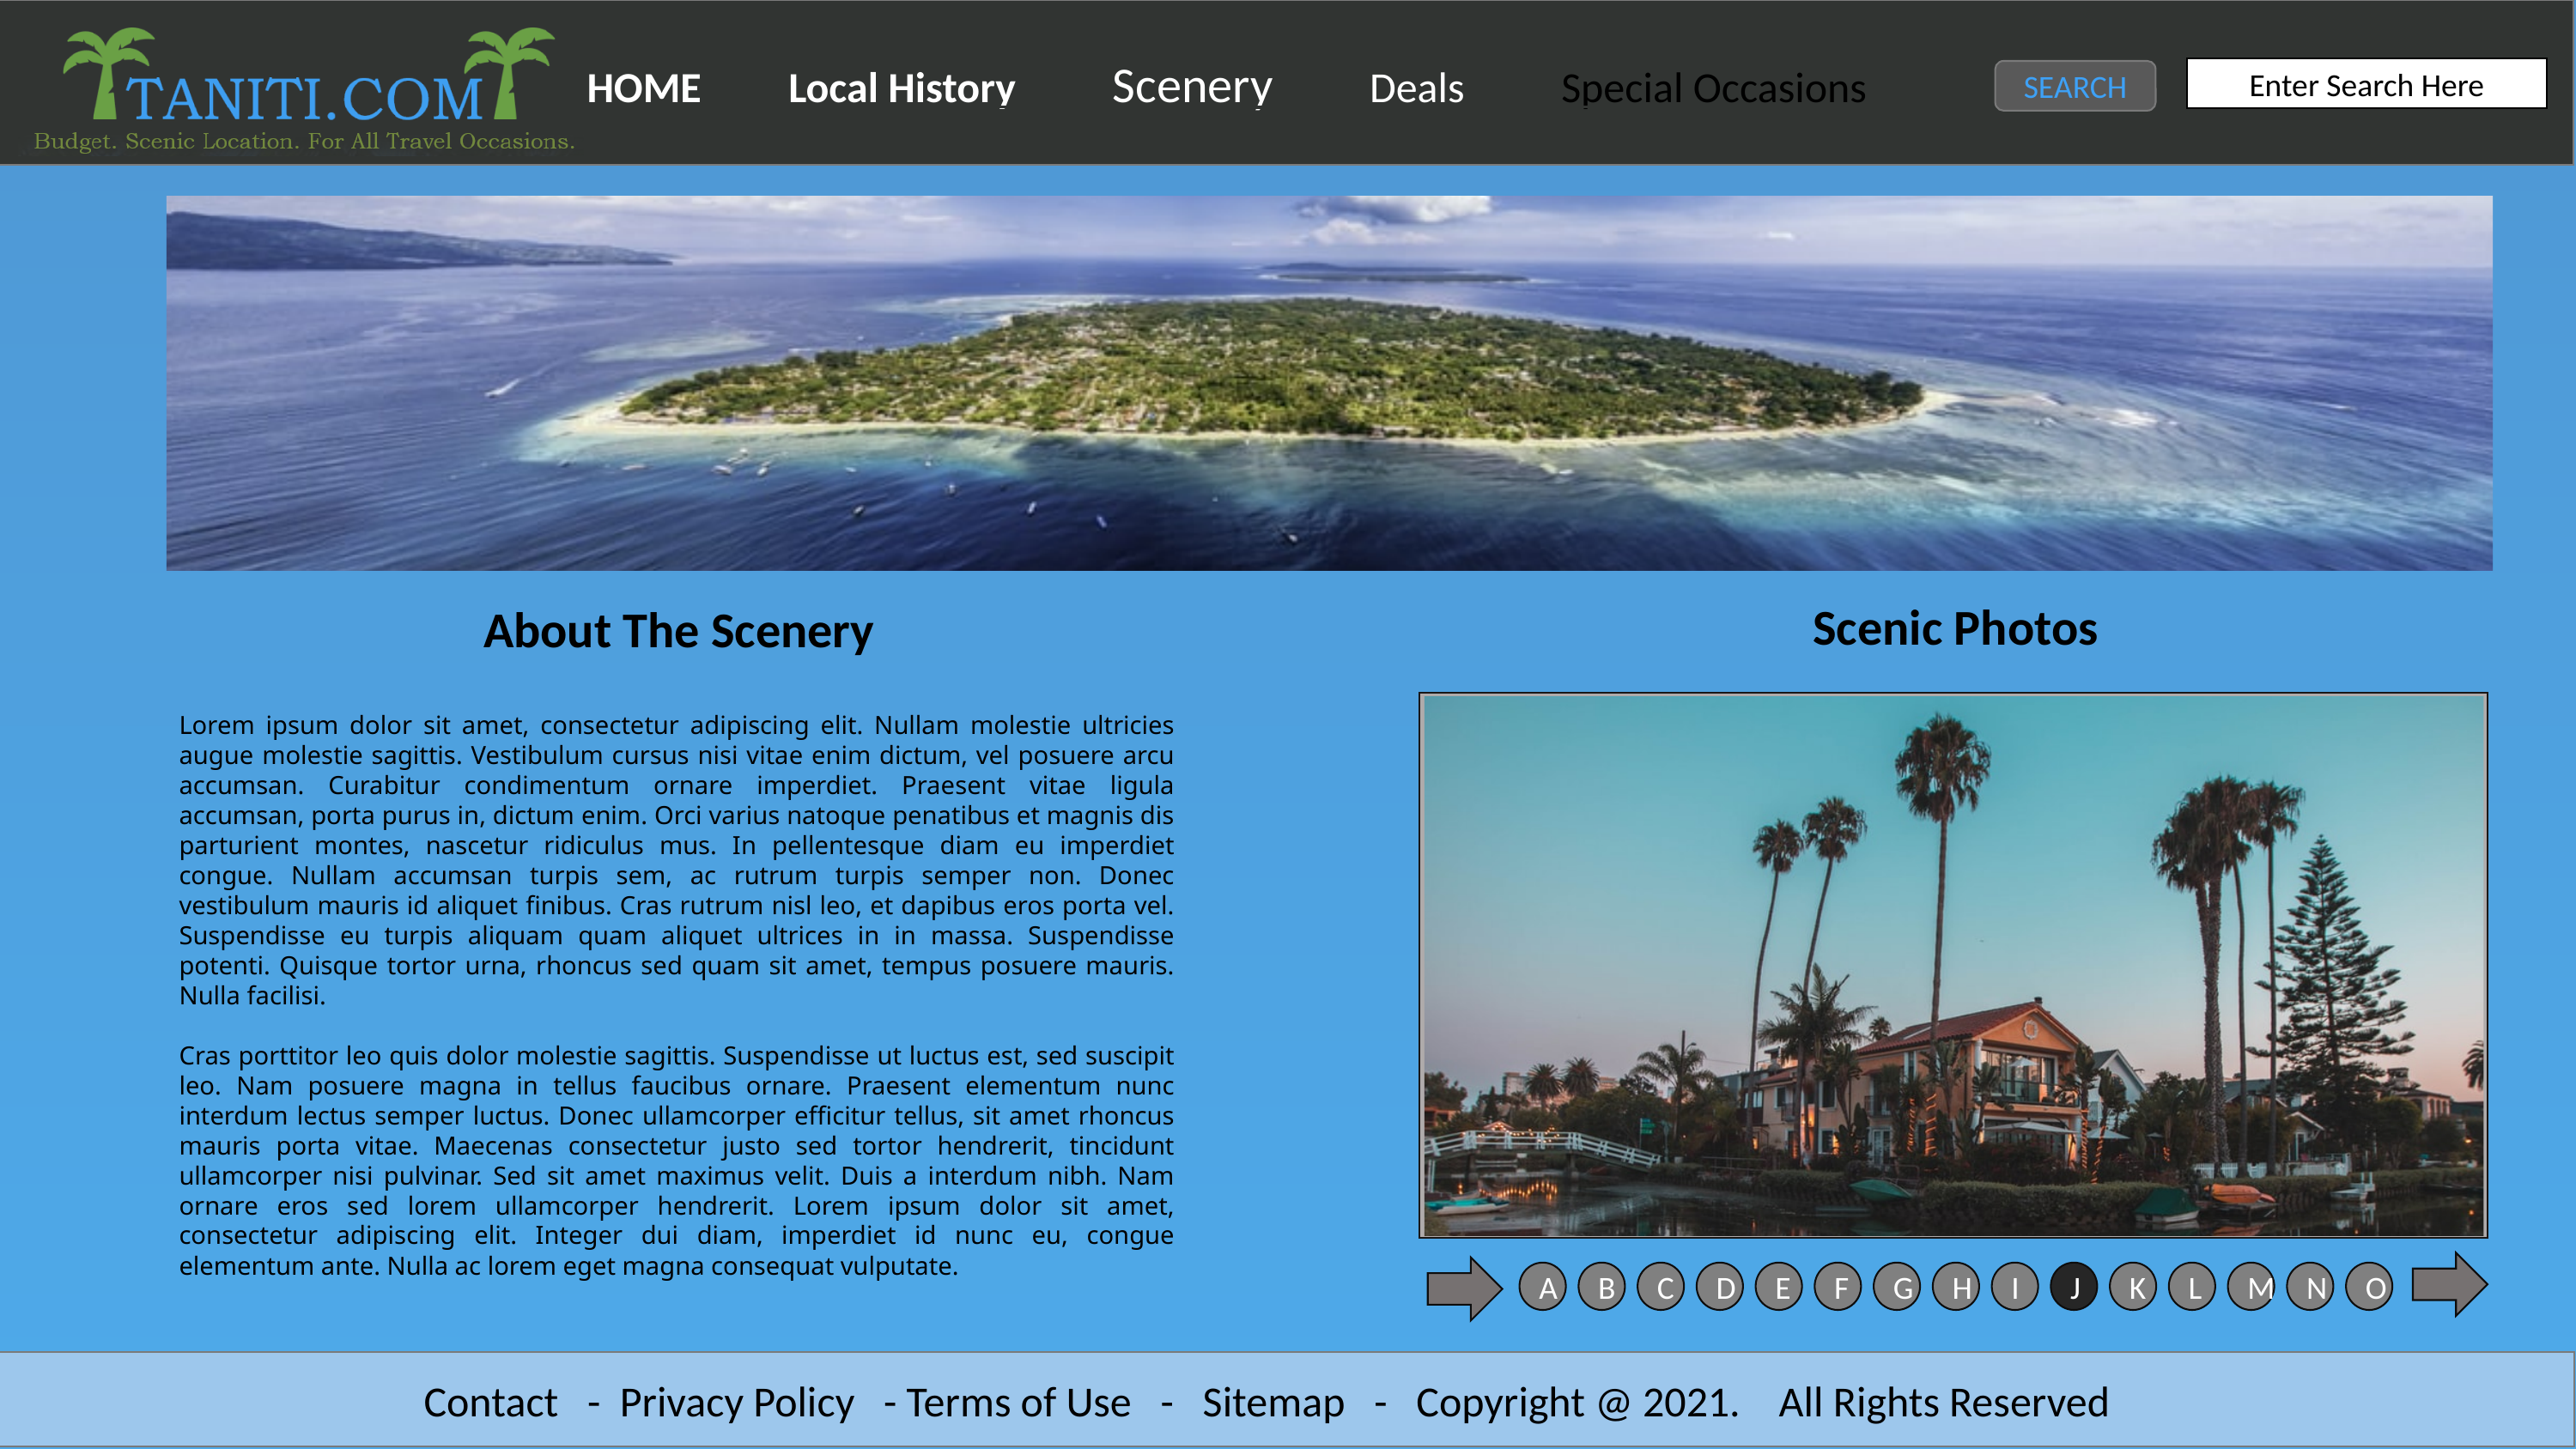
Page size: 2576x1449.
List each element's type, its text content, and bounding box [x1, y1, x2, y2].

text_box About The Scenery [124, 591, 1234, 664]
text_box [1419, 692, 2488, 1239]
text_box Lorem ipsum dolor sit amet, consectetur adipiscing elit. Nullam molestie ultricies augue molestie sagittis. Vestibulum cursus nisi vitae enim dictum, vel posuere arcu accumsan. Curabitur condimentum ornare imperdiet. Praesent vitae ligula accumsan, porta purus in, dictum enim. Orci varius natoque penatibus et magnis dis parturient montes, nascetur ridiculus mus. In pellentesque diam eu imperdiet congue. Nullam accumsan turpis sem, ac rutrum turpis semper non. Donec vestibulum mauris id aliquet finibus. Cras rutrum nisl leo, et dapibus eros porta vel. Suspendisse eu turpis aliquam quam aliquet ultrices in in massa. Suspendisse potenti. Quisque tortor urna, rhoncus sed quam sit amet, tempus posuere mauris. Nulla facilisi. Cras porttitor leo quis dolor molestie sagittis. Suspendisse ut luctus est, sed suscipit leo. Nam posuere magna in tellus faucibus ornare. Praesent elementum nunc interdum lectus semper luctus. Donec ullamcorper efficitur tellus, sit amet rhoncus mauris porta vitae. Maecenas consectetur justo sed tortor hendrerit, tincidunt ullamcorper nisi pulvinar. Sed sit amet maximus velit. Duis a interdum nibh. Nam ornare eros sed lorem ullamcorper hendrerit. Lorem ipsum dolor sit amet, consectetur adipiscing elit. Integer dui diam, imperdiet id nunc eu, congue elementum ante. Nulla ac lorem eget magna consequat vulputate. [166, 703, 1188, 1313]
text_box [1427, 1252, 2488, 1321]
text_box Enter Search Here [2186, 58, 2548, 109]
text_box HOME Local History Scenery Deals Special Occasions [0, 0, 2574, 166]
text_box SEARCH [1994, 59, 2157, 112]
picture [1424, 696, 2484, 1236]
text_box Contact - Privacy Policy - Terms of Use - Sitemap - Copyright @ 2021. All Rights Reserved [0, 1351, 2575, 1447]
picture [18, 10, 584, 156]
picture [166, 196, 2494, 571]
text_box Scenic Photos [1400, 588, 2511, 662]
